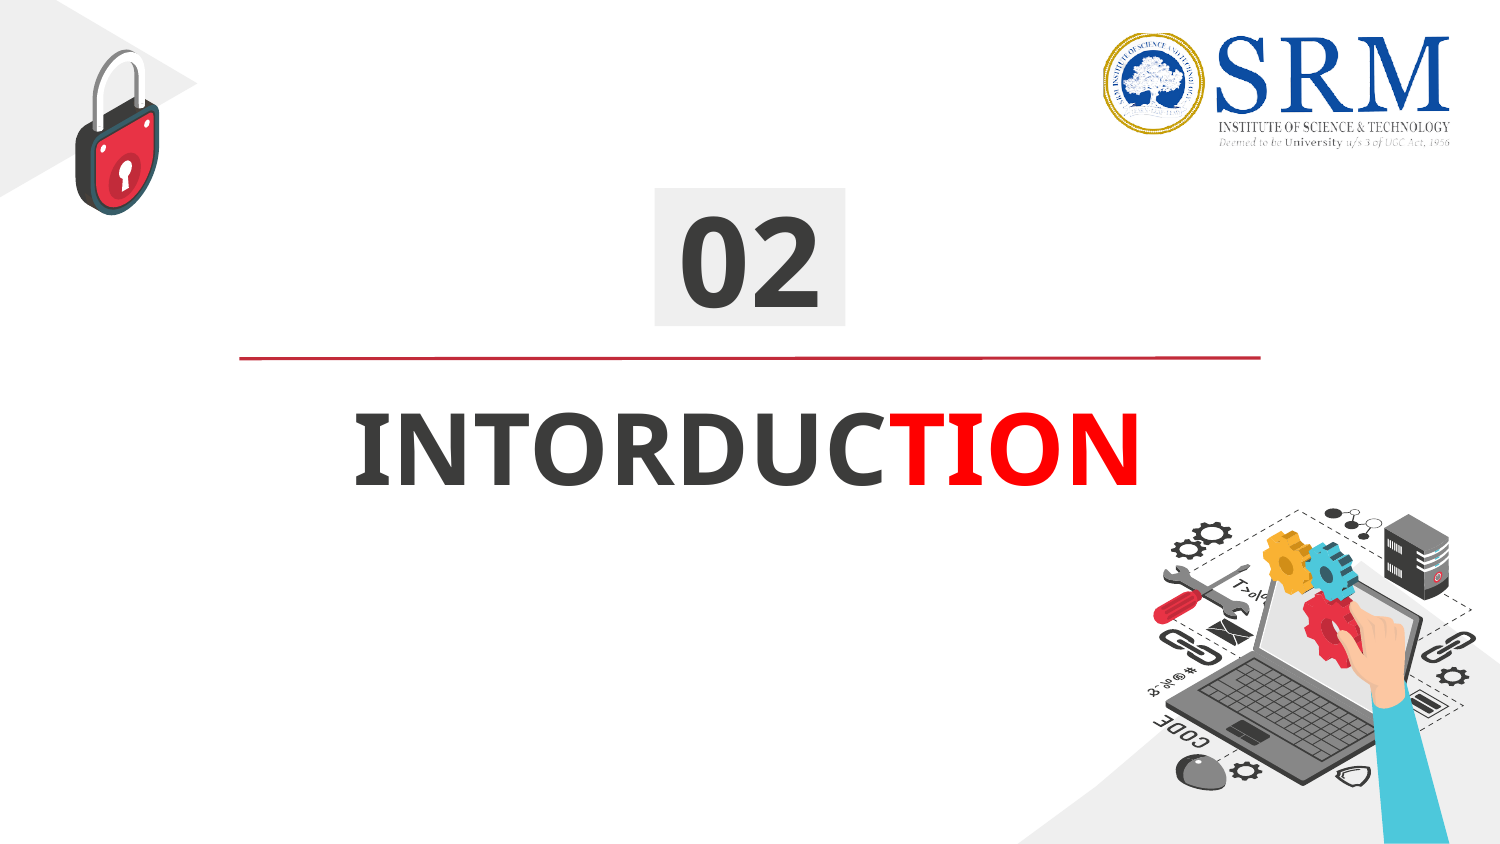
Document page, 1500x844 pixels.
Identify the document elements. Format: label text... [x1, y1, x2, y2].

title INTORDUCTION [239, 370, 1261, 509]
picture [1081, 11, 1489, 168]
title 02 [654, 188, 846, 327]
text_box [1147, 508, 1478, 844]
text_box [75, 49, 160, 216]
